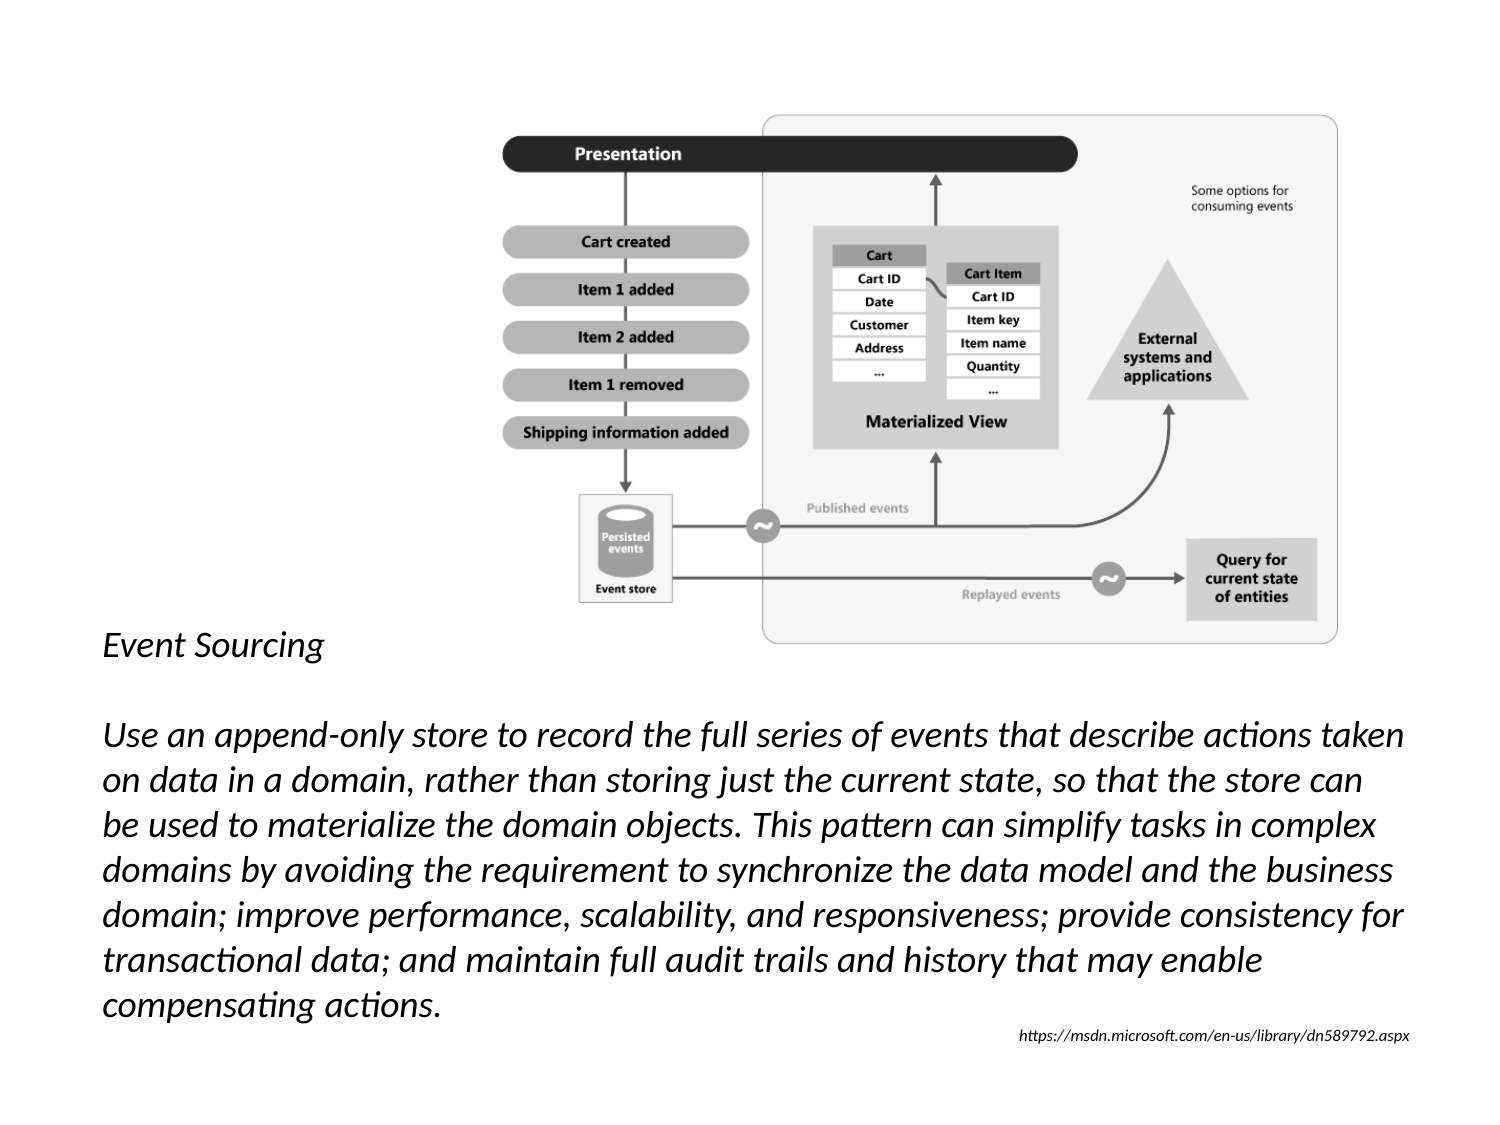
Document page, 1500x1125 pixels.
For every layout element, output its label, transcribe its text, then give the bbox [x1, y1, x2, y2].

picture [499, 112, 1338, 647]
text_box Event Sourcing Use an append-only store to record the full series of events that describe actions taken on data in a domain, rather than storing just the current state, so that the store can be used to materialize the domain objects. This pattern can simplify tasks in complex domains by avoiding the requirement to synchronize the data model and the business domain; improve performance, scalability, and responsiveness; provide consistency for transactional data; and maintain full audit trails and history that may enable compensating actions. https://msdn.microsoft.com/en-us/library/dn589792.aspx [87, 612, 1425, 1053]
